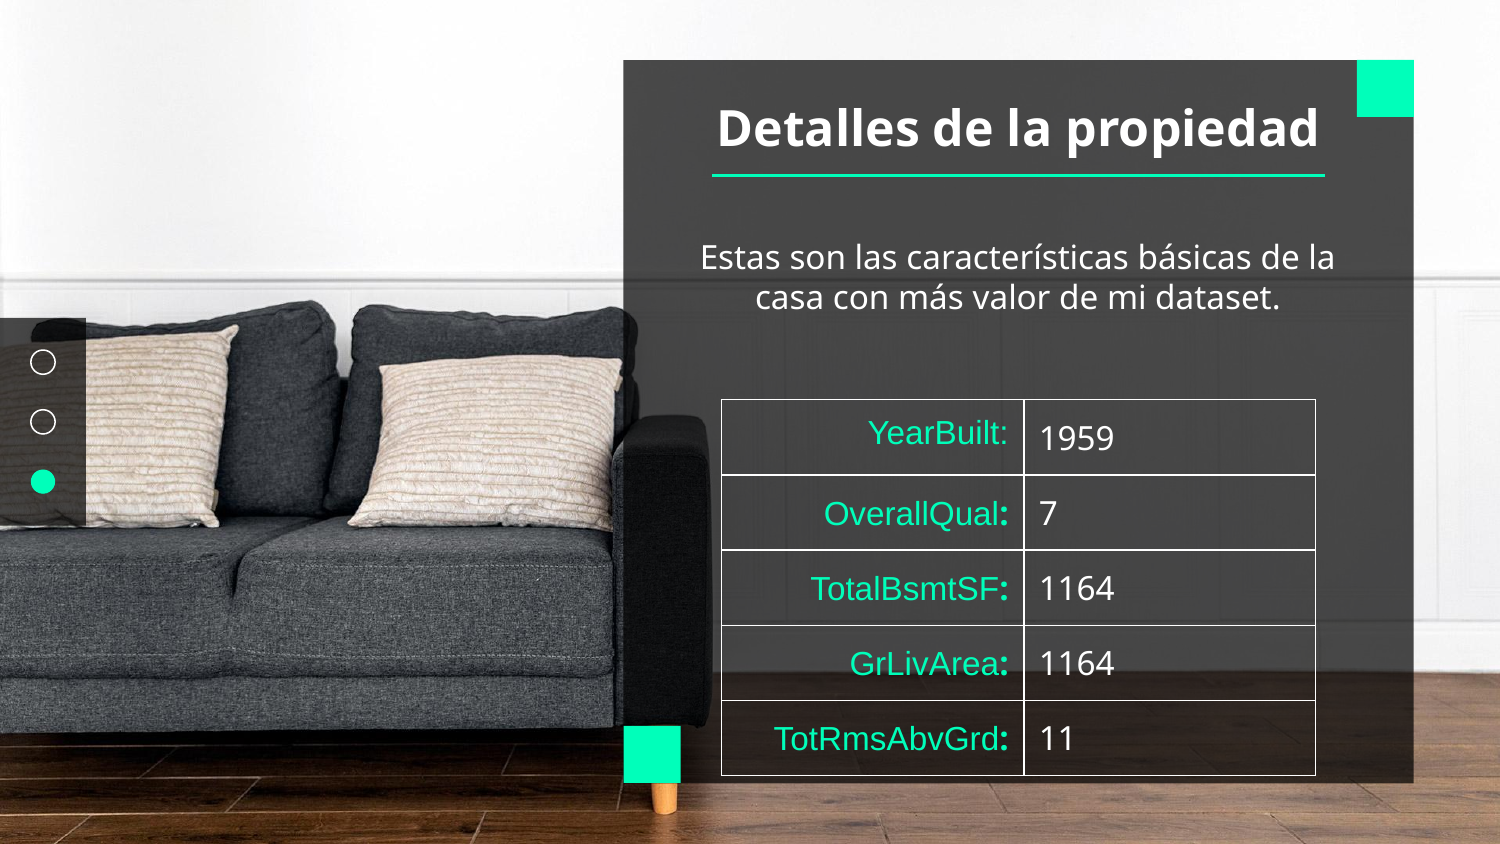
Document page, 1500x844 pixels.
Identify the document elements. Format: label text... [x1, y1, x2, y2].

text_box [30, 350, 56, 375]
text_box [30, 409, 56, 434]
text_box [30, 469, 56, 494]
text_box [0, 317, 86, 526]
title Detalles de la propiedad [639, 88, 1398, 164]
picture [0, 0, 1500, 844]
subtitle Estas son las características básicas de la casa con más valor de mi dataset. [659, 221, 1378, 342]
text_box [623, 60, 1414, 784]
text_box [623, 725, 681, 783]
table_cell OverallQual: [722, 476, 1023, 549]
table_cell GrLivArea: [722, 626, 1023, 700]
table_header YearBuilt: [722, 400, 1023, 474]
table_cell 7 [1025, 476, 1315, 549]
text_box [1356, 59, 1414, 117]
table_header 1959 [1025, 400, 1315, 474]
table_cell TotRmsAbvGrd: [722, 701, 1023, 775]
table_cell 11 [1025, 701, 1315, 775]
table_cell 1164 [1025, 626, 1315, 700]
table_cell TotalBsmtSF: [722, 551, 1023, 625]
table_cell 1164 [1025, 551, 1315, 625]
